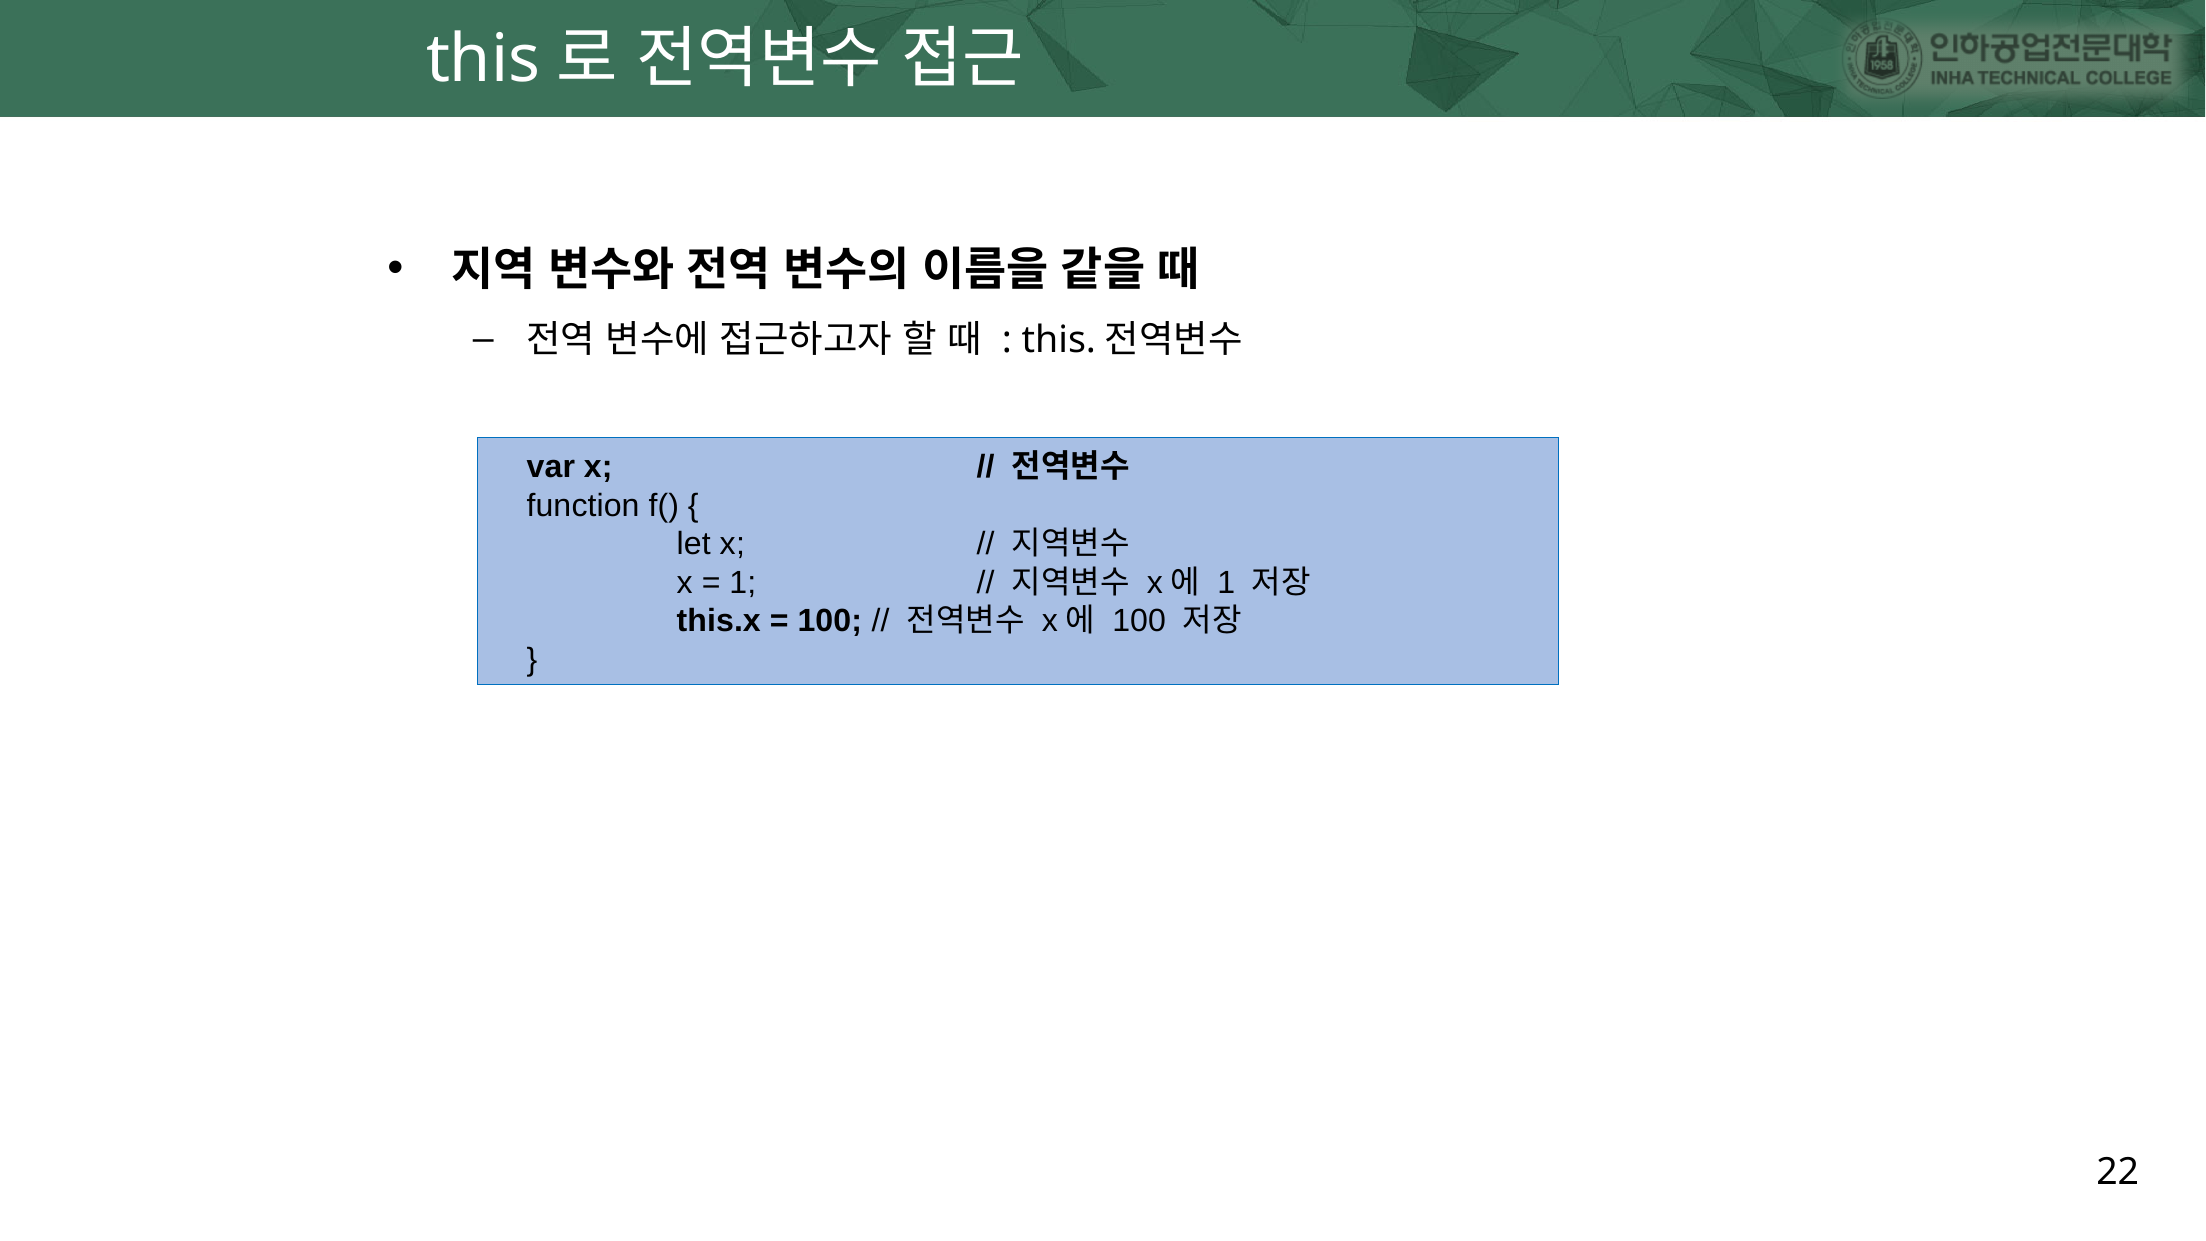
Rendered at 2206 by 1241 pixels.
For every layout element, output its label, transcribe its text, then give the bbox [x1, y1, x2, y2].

title this로 전역변수 접근 [408, 25, 1797, 85]
list 지역 변수와 전역 변수의 이름을 같을 때 전역 변수에 접근하고자 할 때 : this.전역변수 [370, 231, 1717, 1143]
picture [0, 0, 2206, 1108]
text_box var x; // 전역변수 function f() { let x; // 지역변수 x = 1; // 지역변수 x에 1 저장 this.x = 100; // 전역변수 x에 100 저장 } [477, 437, 1559, 685]
